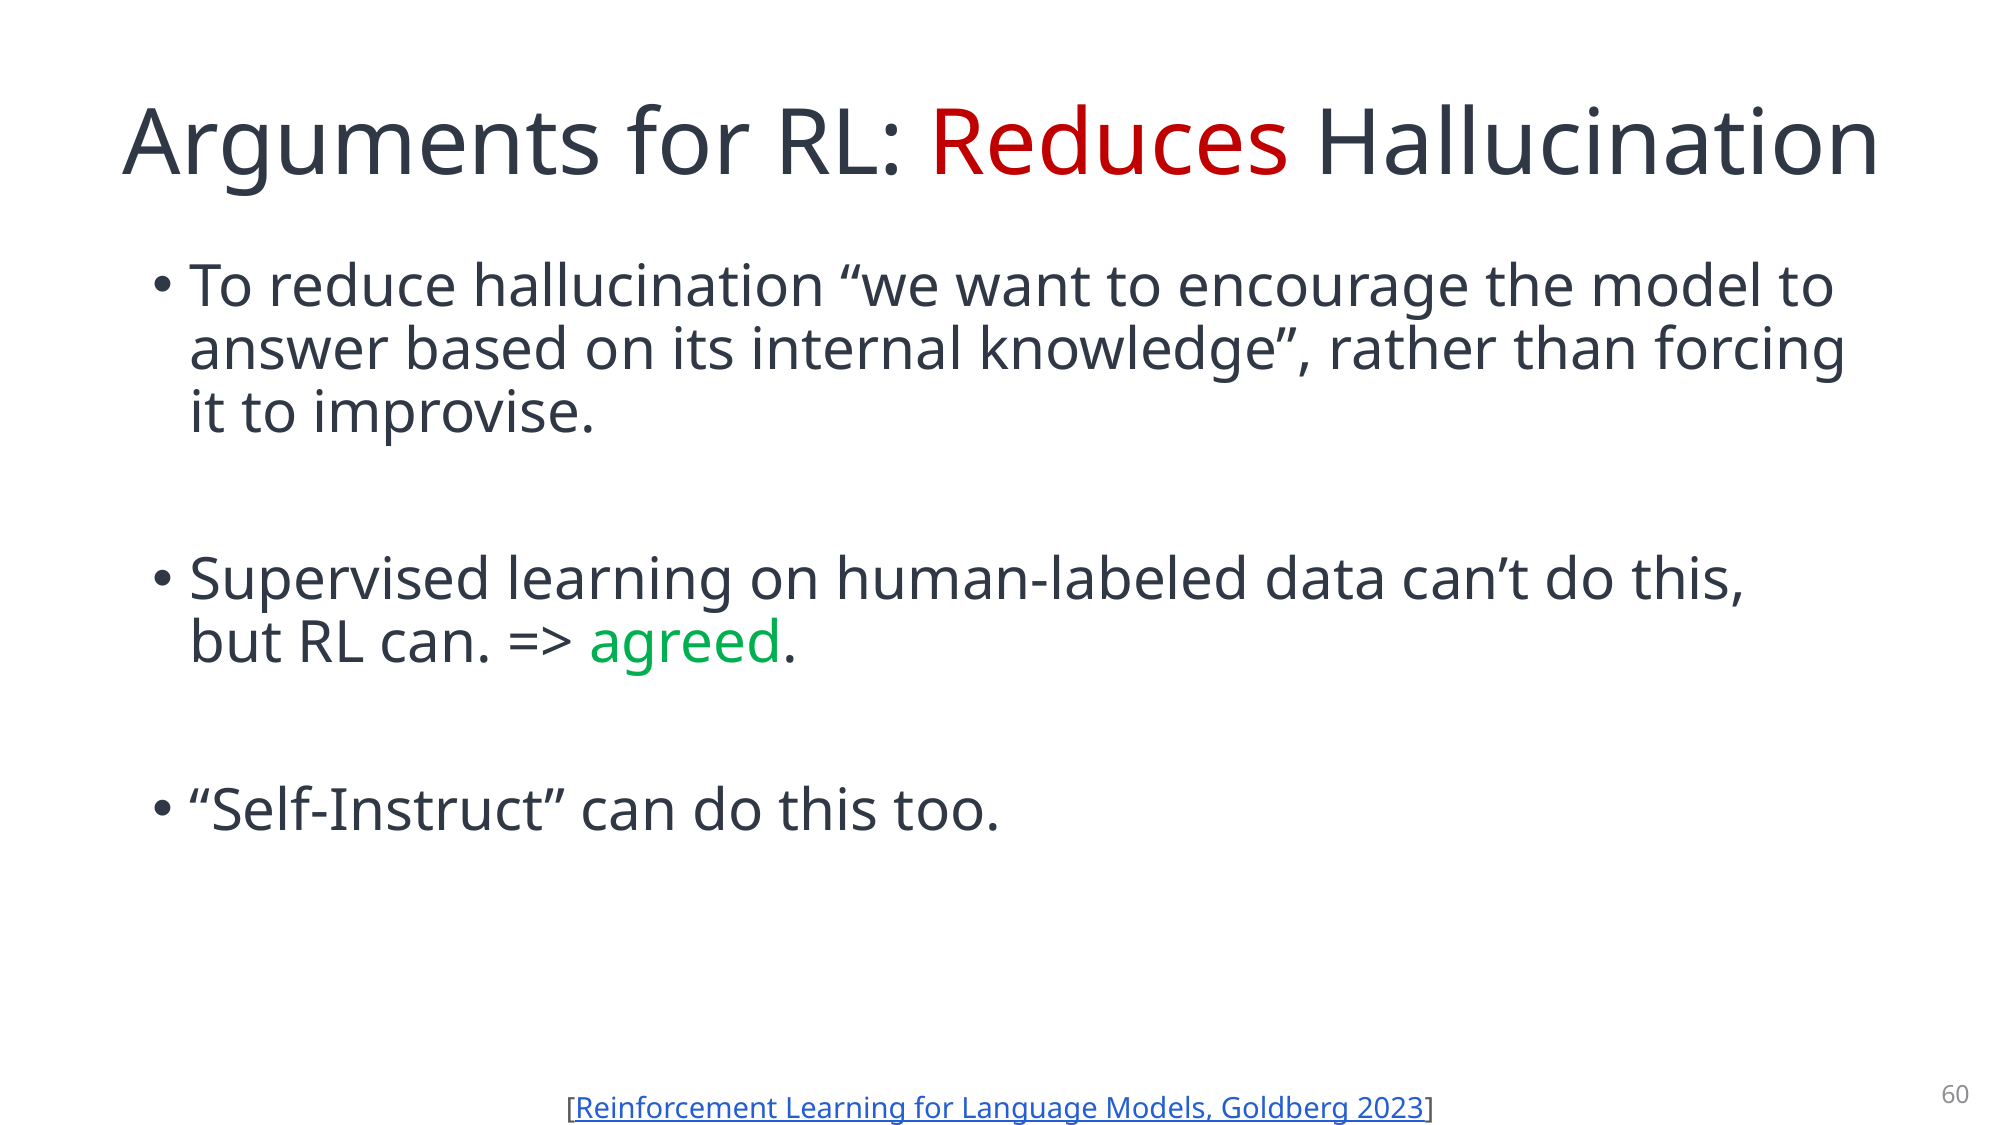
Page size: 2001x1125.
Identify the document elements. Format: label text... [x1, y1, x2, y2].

text_box [Reinforcement Learning for Language Models, Goldberg 2023] [68, 1081, 1932, 1125]
slide_number 60 [1912, 1065, 2000, 1125]
title Arguments for RL: Reduces Hallucination [32, 62, 1974, 228]
list To reduce hallucination “we want to encourage the model to answer based on its internal knowledge”, rather than forcing it to improvise. Supervised learning on human-labeled data can’t do this, but RL can. => agreed. “Self-Instruct” can do this too. [137, 248, 1863, 1014]
